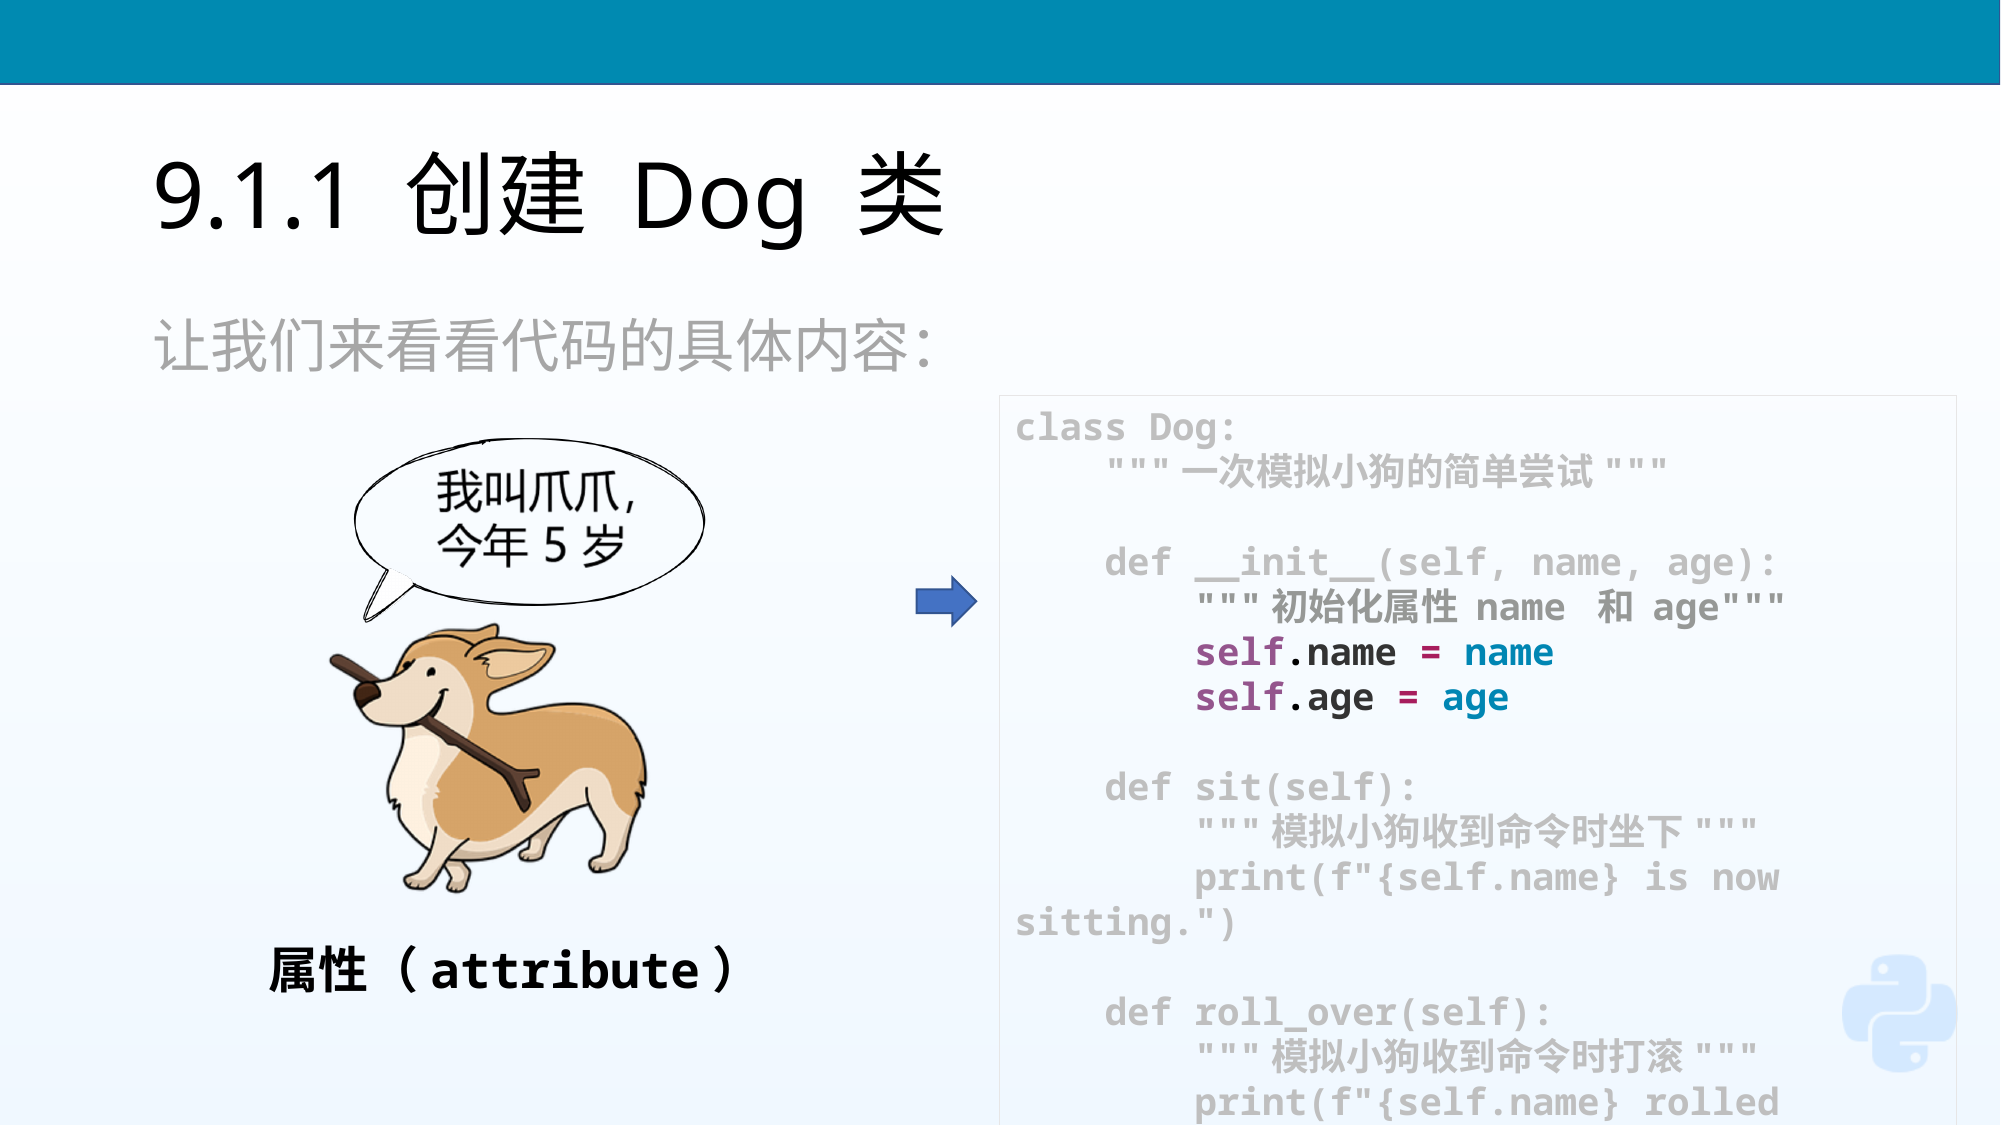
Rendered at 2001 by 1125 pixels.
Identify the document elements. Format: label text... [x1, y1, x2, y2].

text_box 属性（attribute） [137, 395, 893, 1059]
picture [313, 425, 717, 909]
text_box class Dog: """一次模拟小狗的简单尝试""" def __init__(self, name, age): """初始化属性 name 和 age""" self.name = name self.age = age def sit(self): """模拟小狗收到命令时坐下""" print(f"{self.name} is now sitting.") def roll_over(self): """模拟小狗收到命令时打滚""" print(f"{self.name} rolled over!") [999, 395, 1957, 1125]
list 让我们来看看代码的具体内容： [137, 310, 1863, 1024]
title 9.1.1 创建 Dog 类 [137, 115, 1863, 282]
text_box [915, 574, 978, 628]
